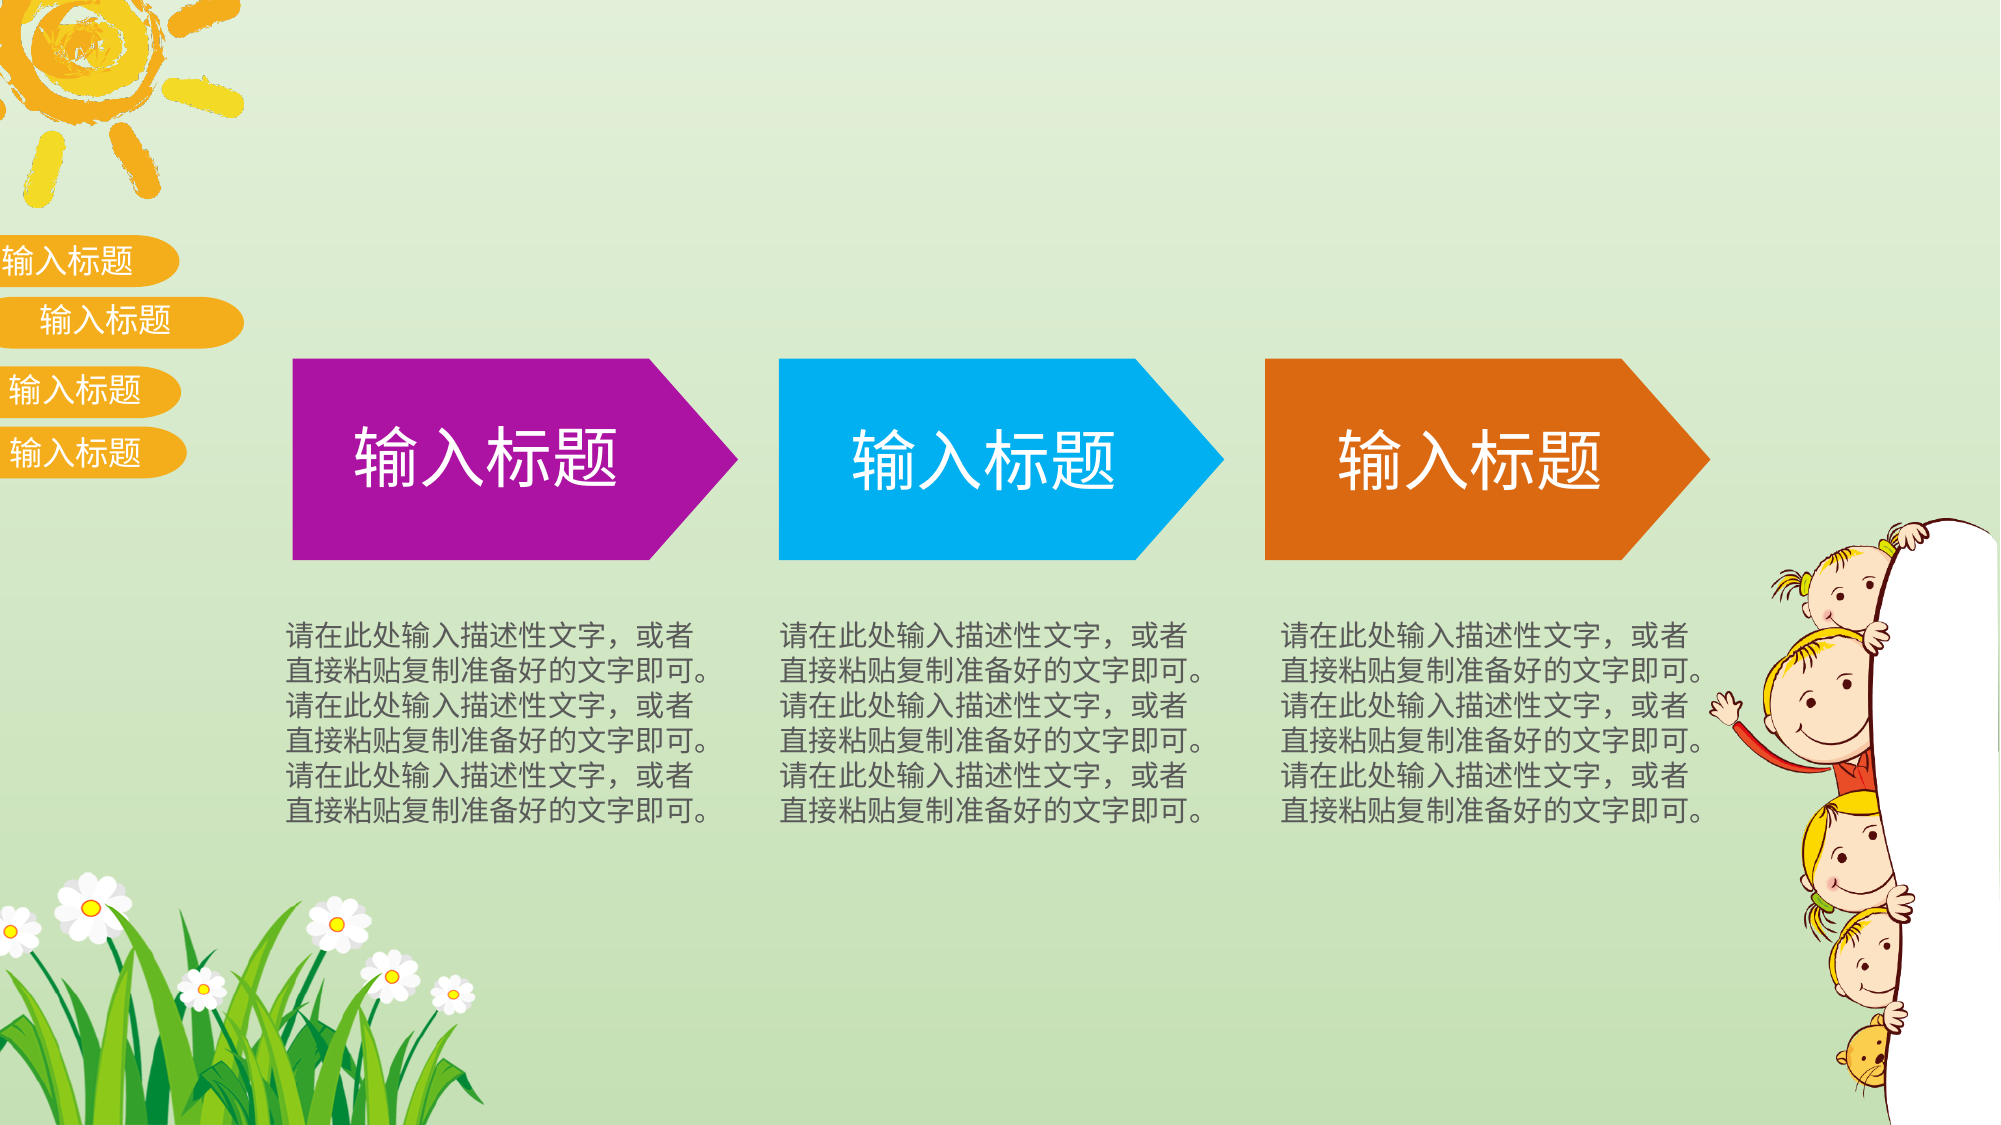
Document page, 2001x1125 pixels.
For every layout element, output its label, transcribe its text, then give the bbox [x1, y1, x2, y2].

text_box 输入标题 [835, 411, 1168, 507]
text_box 请在此处输入描述性文字，或者直接粘贴复制准备好的文字即可。 请在此处输入描述性文字，或者直接粘贴复制准备好的文字即可。 请在此处输入描述性文字，或者直接粘贴复制准备好的文字即可。 [764, 609, 1211, 870]
text_box 请在此处输入描述性文字，或者直接粘贴复制准备好的文字即可。 请在此处输入描述性文字，或者直接粘贴复制准备好的文字即可。 请在此处输入描述性文字，或者直接粘贴复制准备好的文字即可。 [1265, 609, 1709, 870]
text_box [1264, 357, 1712, 562]
text_box 请在此处输入描述性文字，或者直接粘贴复制准备好的文字即可。 请在此处输入描述性文字，或者直接粘贴复制准备好的文字即可。 请在此处输入描述性文字，或者直接粘贴复制准备好的文字即可。 [270, 609, 716, 870]
picture [0, 731, 484, 1125]
text_box 输入标题 [1321, 411, 1654, 507]
text_box [777, 357, 1226, 562]
text_box 输入标题 [337, 408, 670, 503]
text_box 输入标题 [24, 291, 225, 347]
picture [1709, 518, 2000, 1125]
text_box [225, 300, 245, 346]
text_box 输入标题 [0, 361, 195, 417]
text_box [291, 357, 740, 562]
text_box 输入标题 [0, 424, 195, 480]
text_box [0, 295, 220, 350]
text_box 输入标题 [0, 233, 187, 288]
picture [0, 0, 244, 208]
